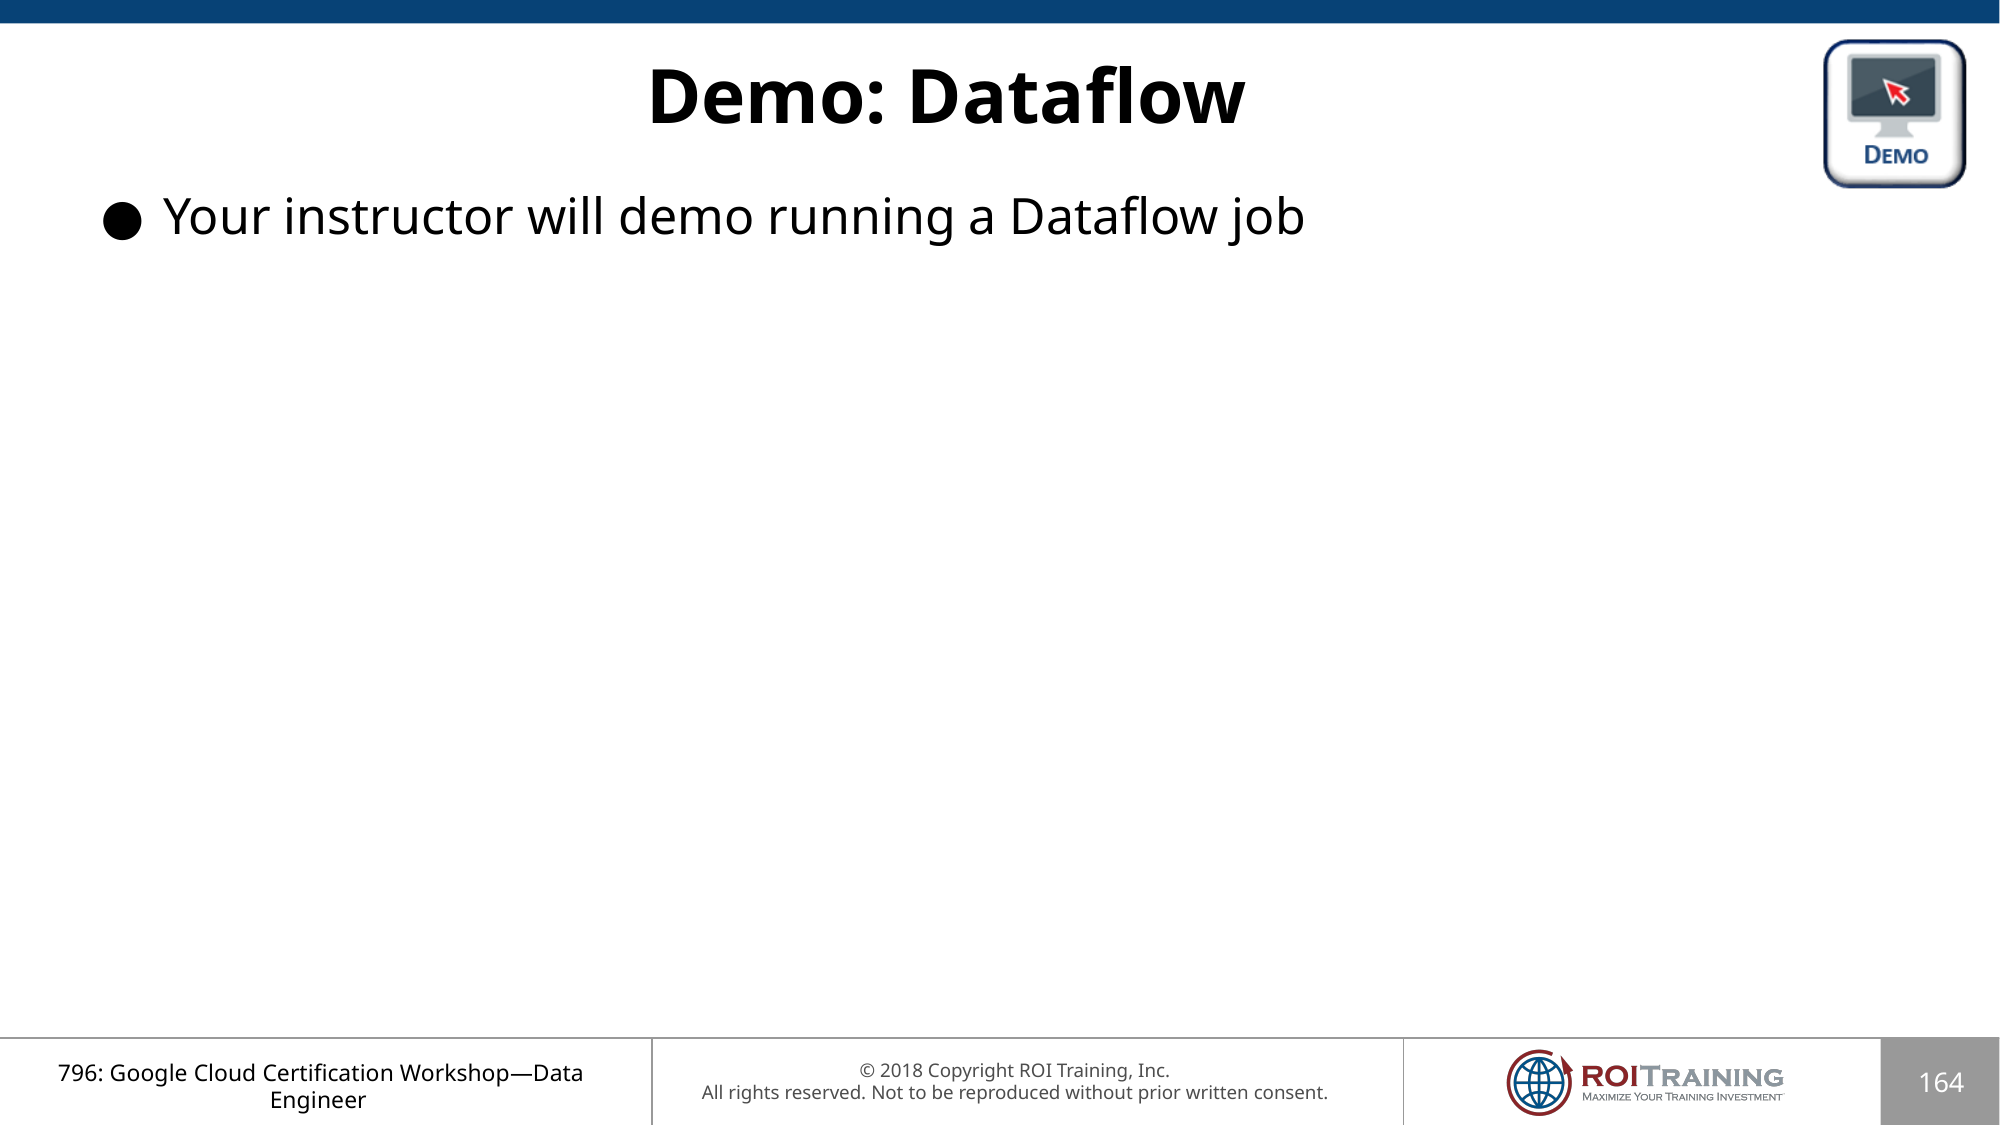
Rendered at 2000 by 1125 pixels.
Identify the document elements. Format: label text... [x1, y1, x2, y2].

picture [1825, 37, 1969, 191]
list Your instructor will demo running a Dataflow job [68, 155, 1825, 993]
title Demo: Dataflow [68, 30, 1825, 155]
picture [1498, 1048, 1789, 1117]
